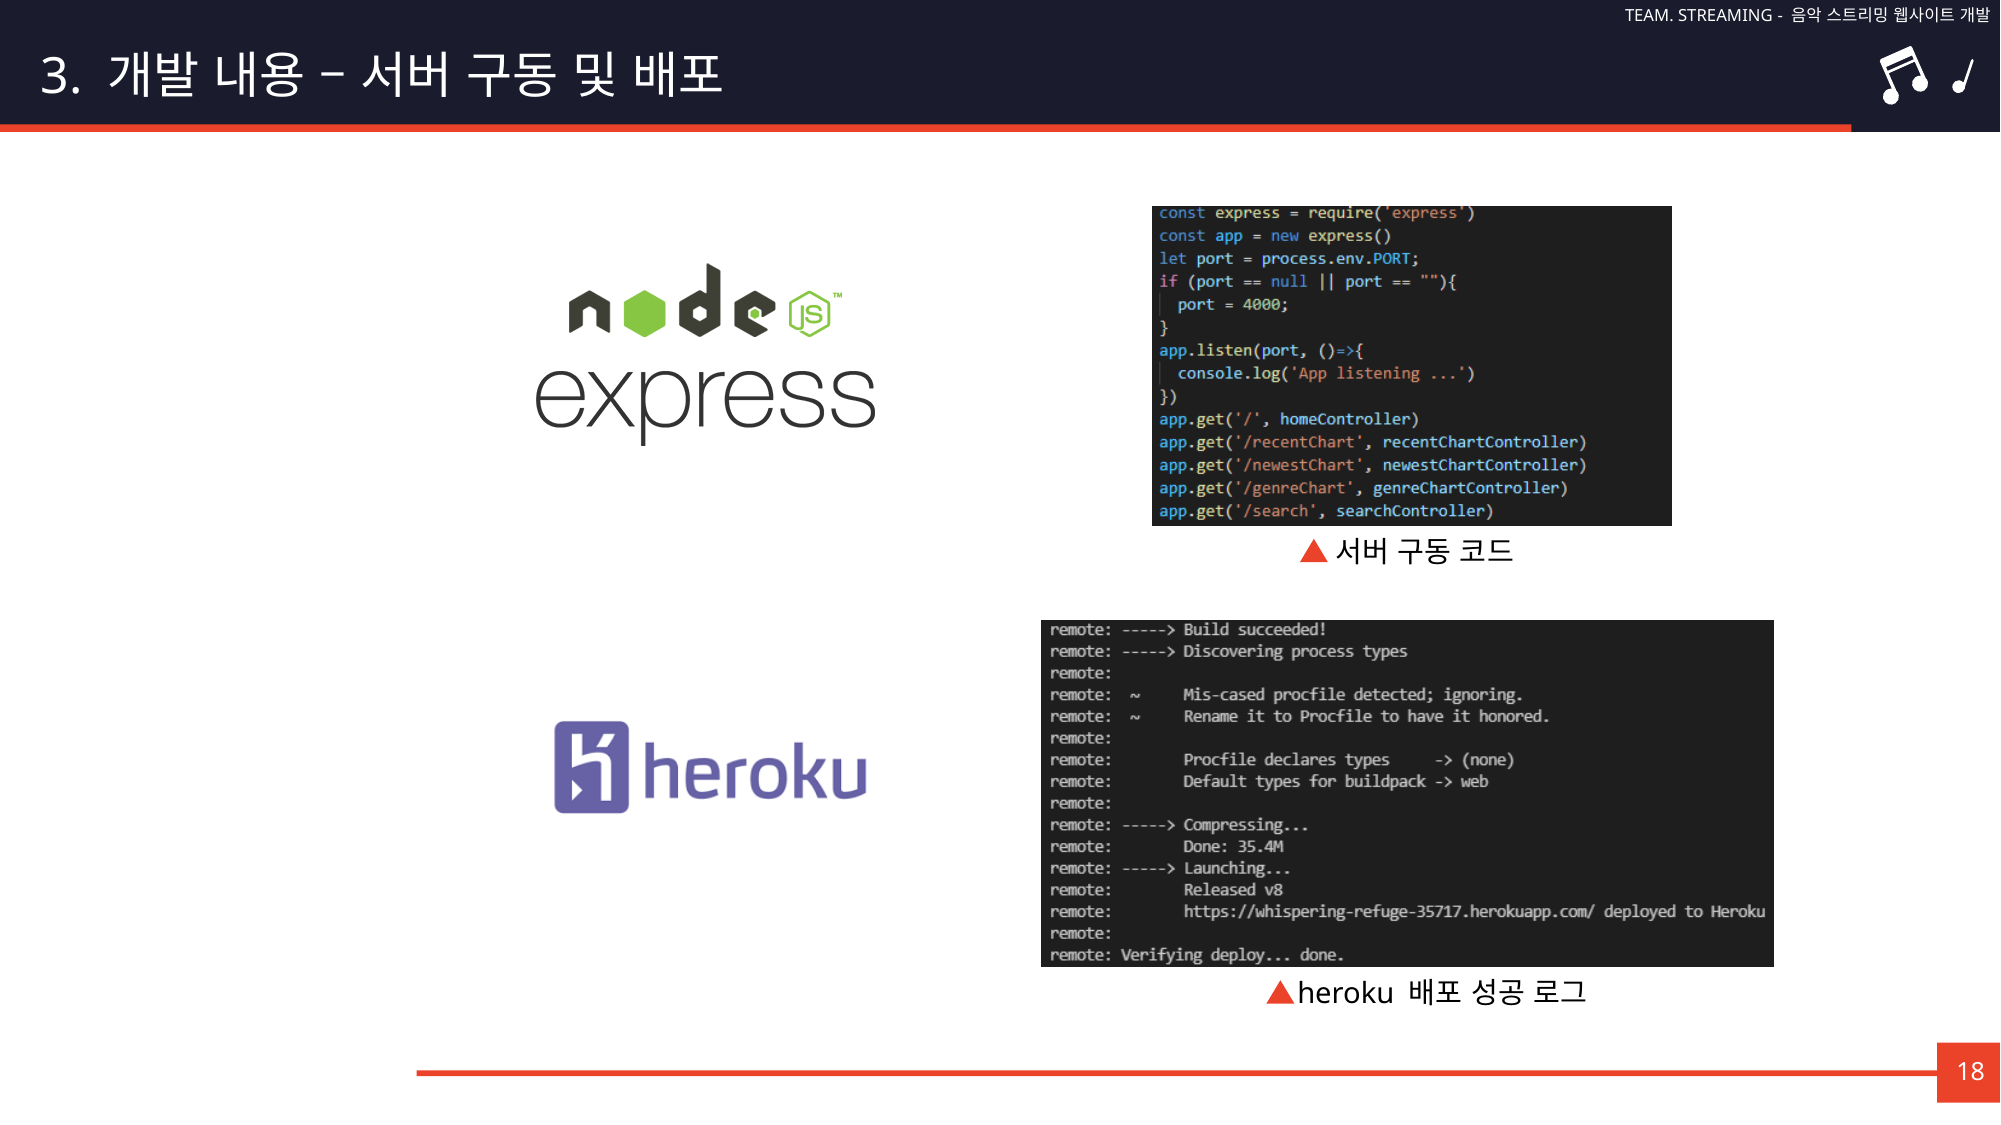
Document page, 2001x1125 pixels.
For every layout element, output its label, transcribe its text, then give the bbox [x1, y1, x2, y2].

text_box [1266, 967, 1600, 1018]
picture [538, 686, 886, 860]
picture [1041, 620, 1774, 968]
slide_number 18 [1937, 1042, 2000, 1103]
text_box 3. 개발 내용 – 서버 구동 및 배포 [26, 36, 740, 112]
picture [522, 254, 886, 455]
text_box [1299, 526, 1532, 577]
picture [1152, 206, 1672, 526]
